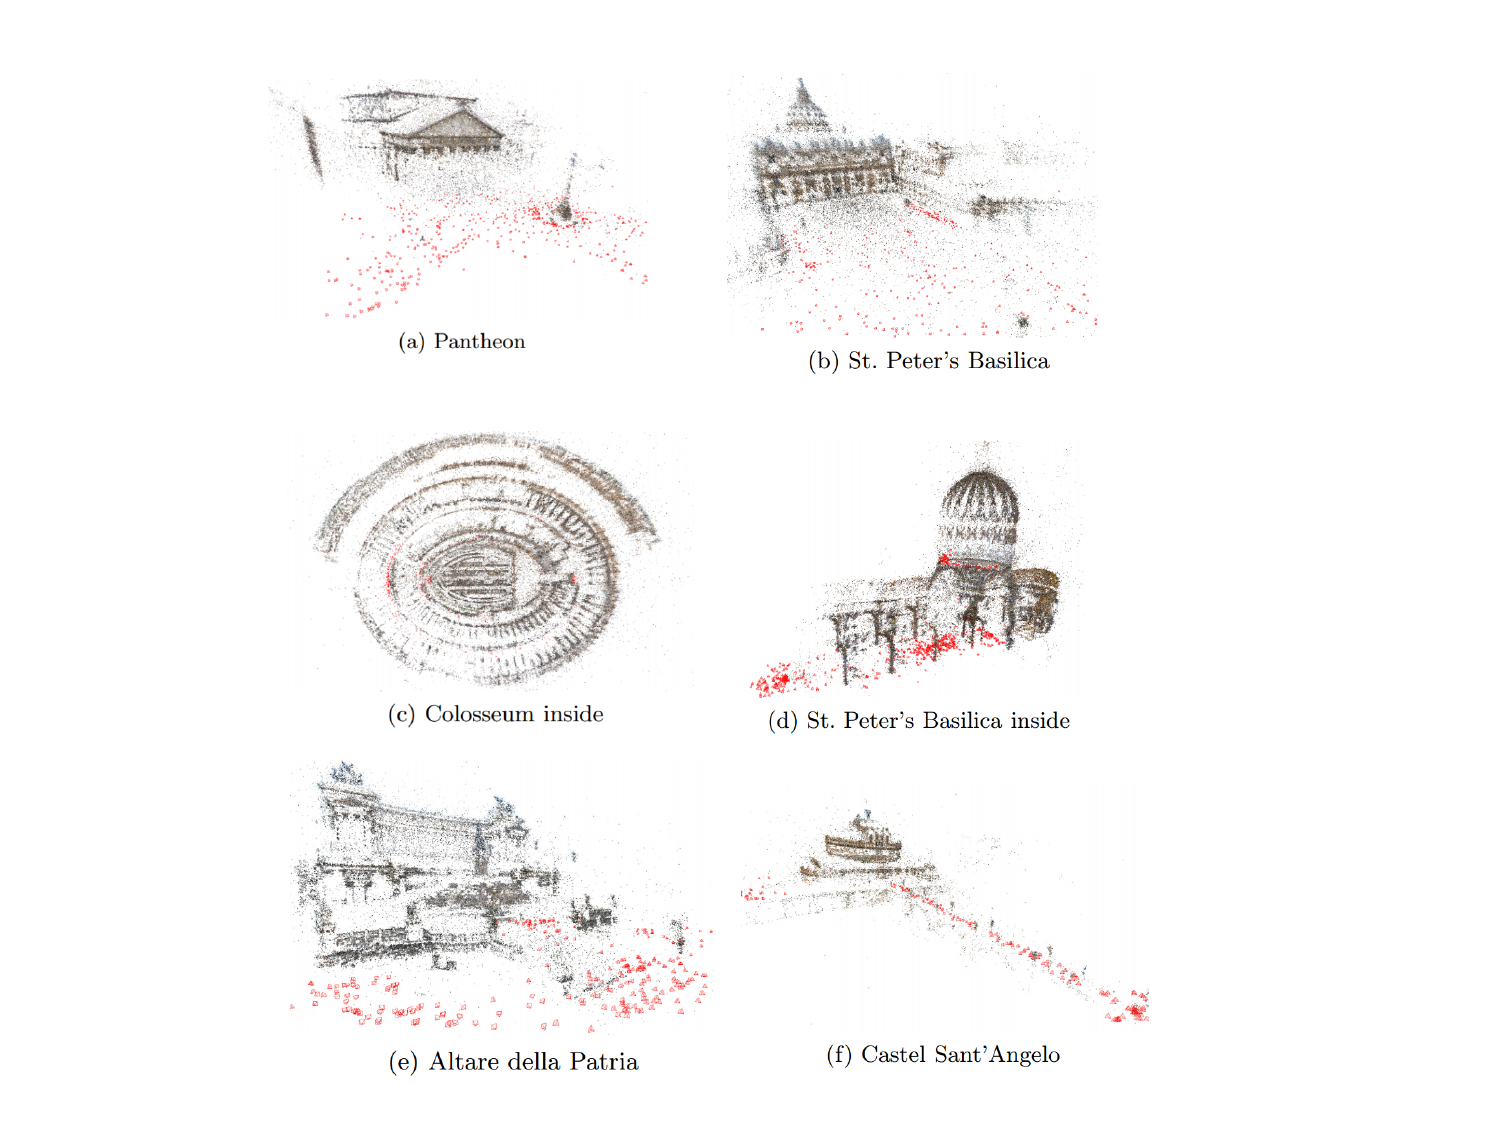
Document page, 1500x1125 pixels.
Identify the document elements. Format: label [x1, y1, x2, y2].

picture [264, 52, 648, 363]
picture [264, 430, 714, 1081]
picture [727, 52, 1098, 404]
picture [741, 783, 1155, 1081]
picture [741, 430, 1084, 753]
